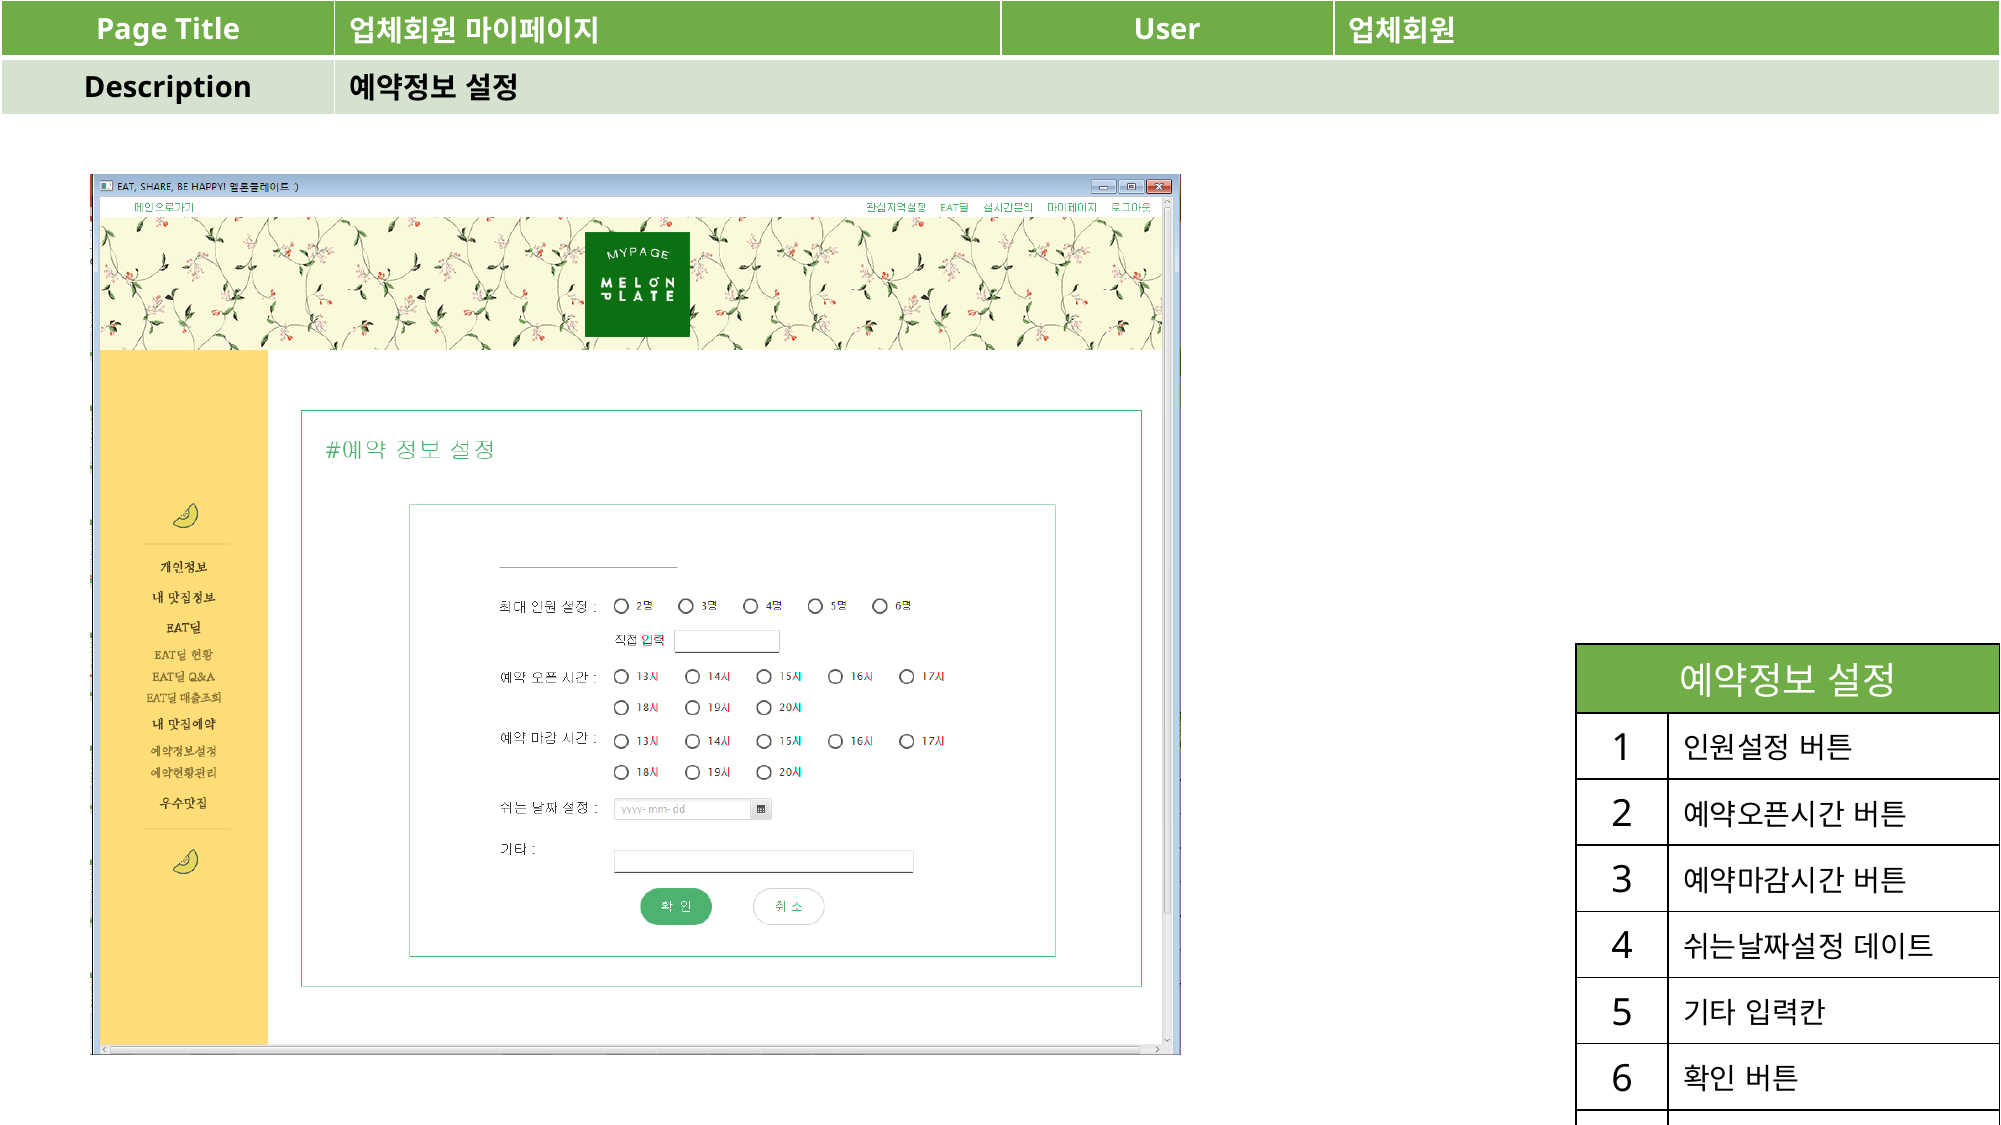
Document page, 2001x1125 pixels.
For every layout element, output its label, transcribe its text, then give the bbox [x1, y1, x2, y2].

table_cell 취소 버튼 [1669, 1111, 1999, 1125]
table_cell 6 [1577, 1044, 1667, 1109]
table_header 업체회원 마이페이지 [335, 1, 1000, 55]
table_cell 4 [1577, 912, 1667, 977]
table_cell 예약오픈시간 버튼 [1669, 780, 1999, 844]
table_cell 기타 입력칸 [1669, 978, 1999, 1043]
table_cell 7 [1577, 1111, 1667, 1125]
table_header 예약정보 설정 [1577, 645, 1999, 712]
table_cell 2 [1577, 780, 1667, 844]
table_cell 인원설정 버튼 [1669, 714, 1999, 778]
table_cell Description [2, 60, 334, 114]
table_cell 쉬는날짜설정 데이트 [1669, 912, 1999, 977]
table_cell 확인 버튼 [1669, 1044, 1999, 1109]
table_cell 3 [1577, 846, 1667, 911]
table_header User [1002, 1, 1333, 55]
table_cell 5 [1577, 978, 1667, 1043]
table_header 업체회원 [1335, 1, 1999, 55]
table_header Page Title [2, 1, 334, 55]
picture [90, 174, 1181, 1055]
table_cell 예약정보 설정 [335, 60, 1999, 114]
table_cell 예약마감시간 버튼 [1669, 846, 1999, 911]
table_cell 1 [1577, 714, 1667, 778]
